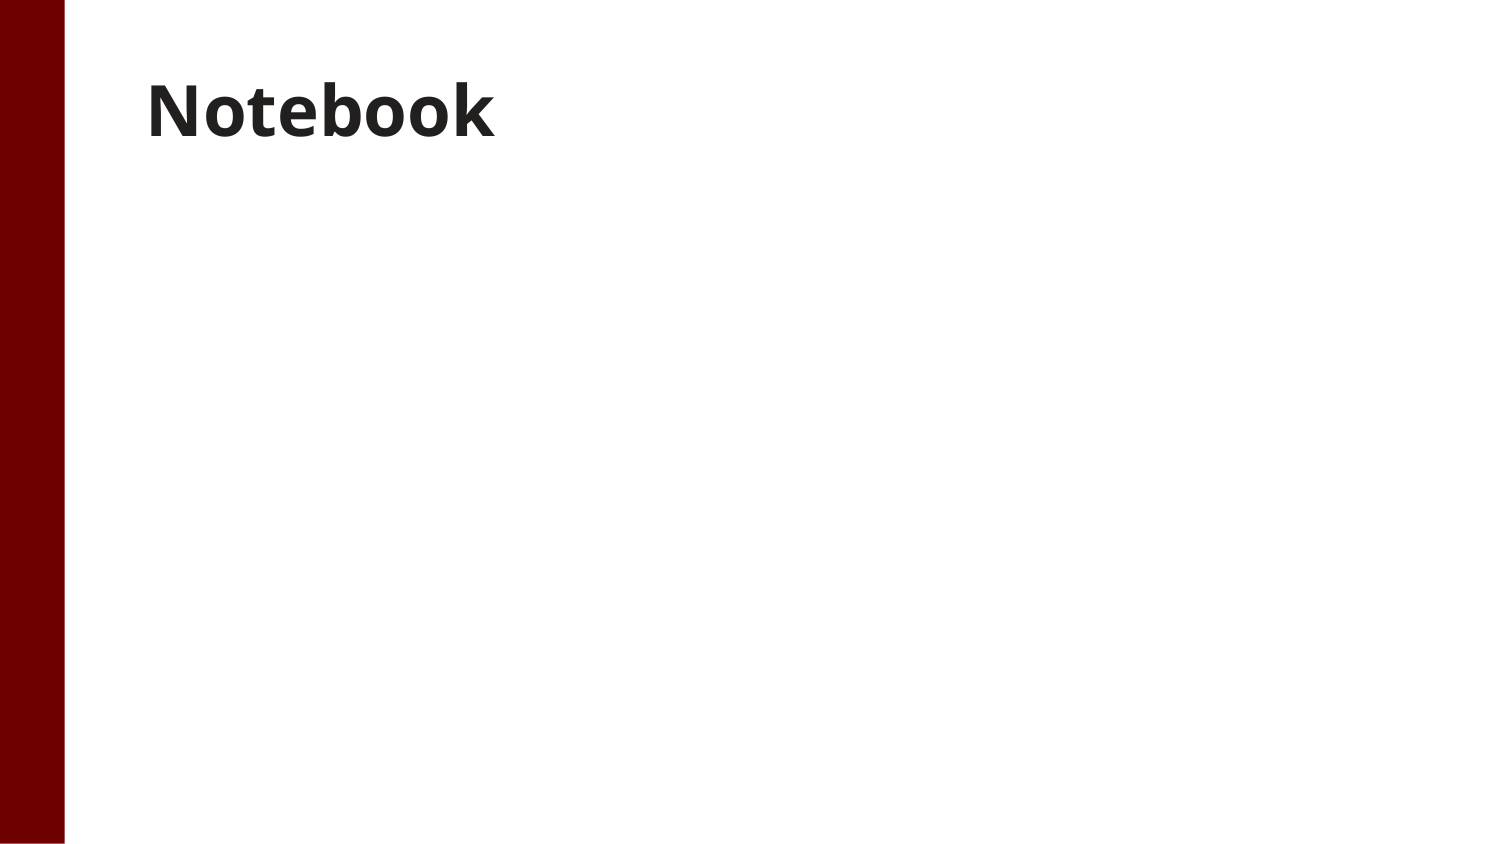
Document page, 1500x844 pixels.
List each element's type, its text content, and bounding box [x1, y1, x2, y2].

text_box [0, 0, 65, 844]
title Notebook [130, 26, 1406, 166]
